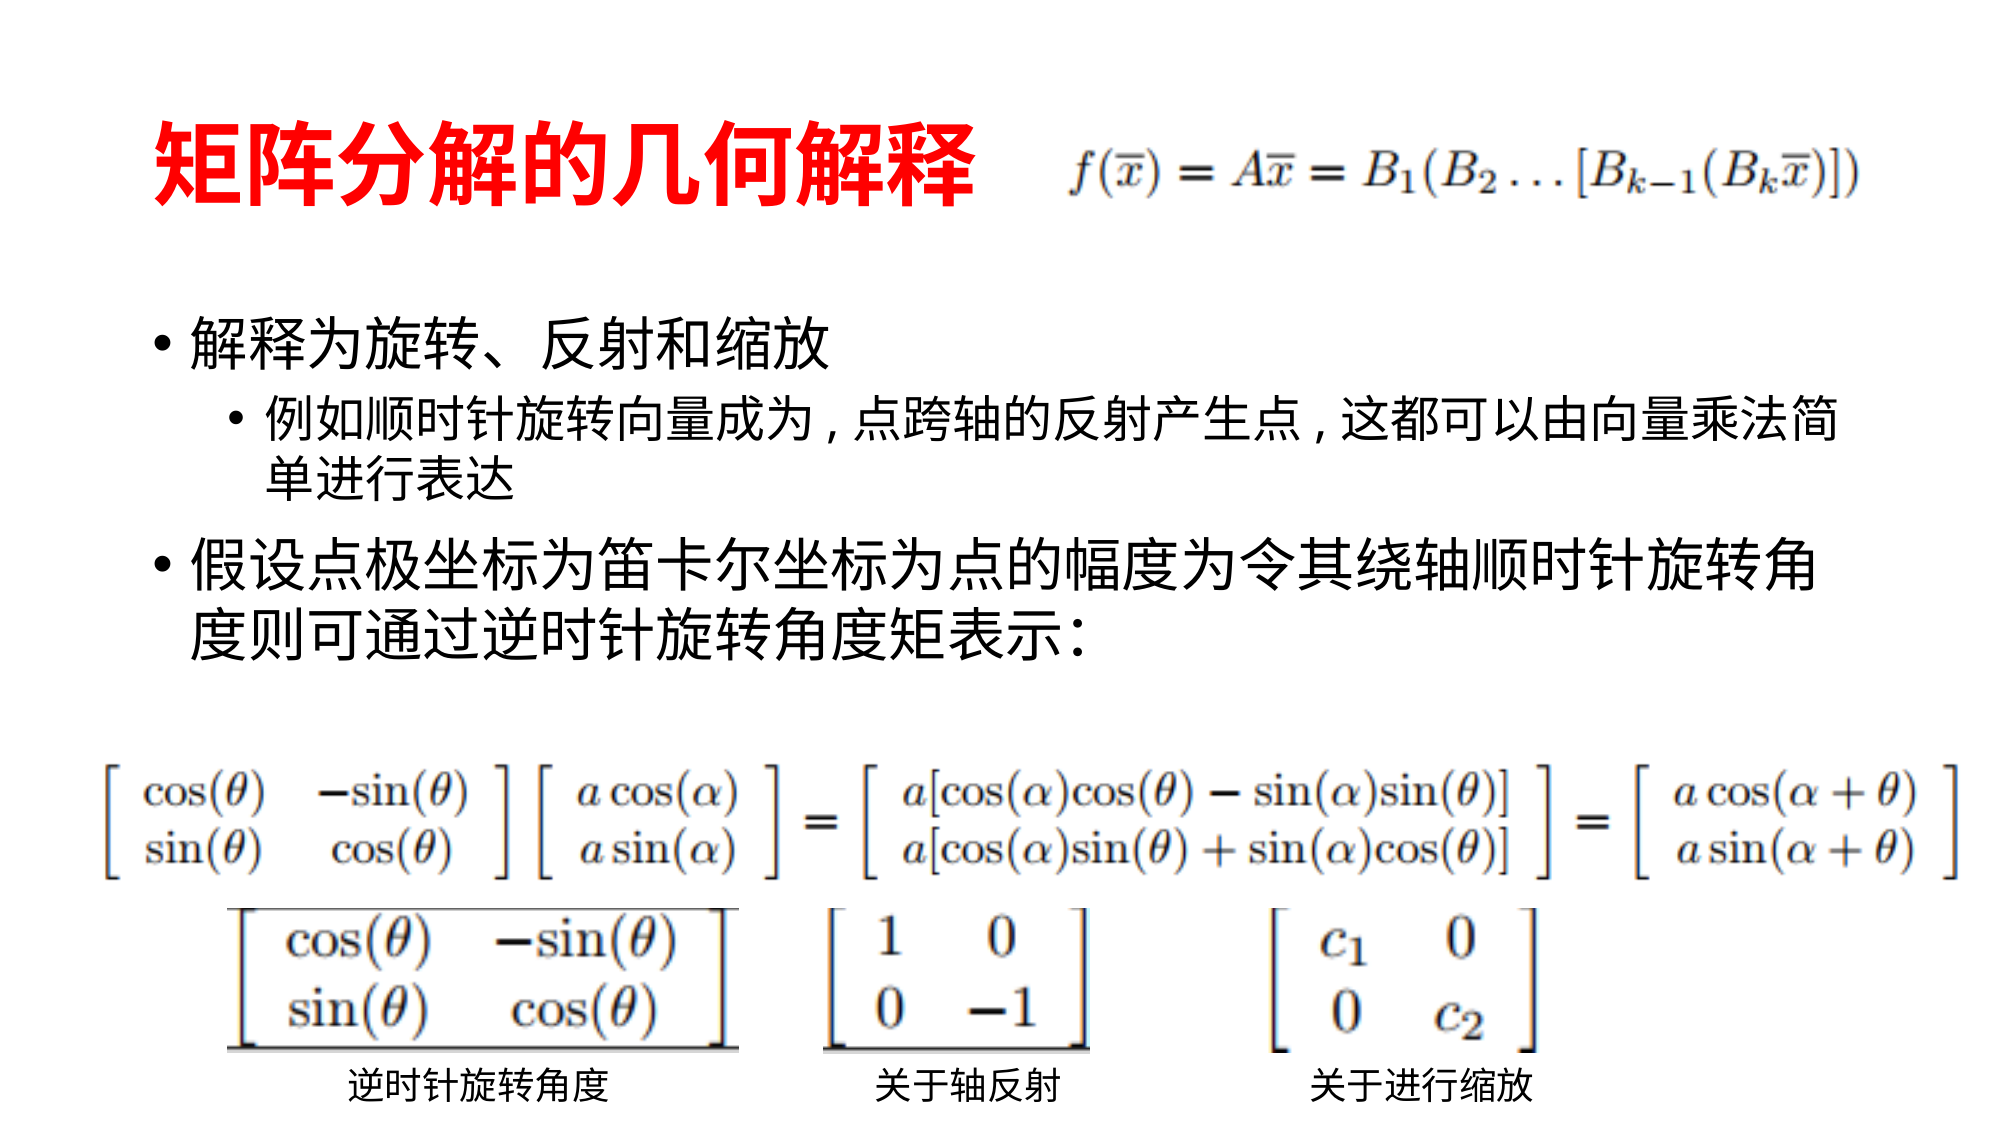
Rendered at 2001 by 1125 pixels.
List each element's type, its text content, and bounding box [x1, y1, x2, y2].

picture [92, 746, 1982, 1054]
title 矩阵分解的几何解释 [137, 59, 1863, 278]
picture [1036, 121, 1880, 219]
